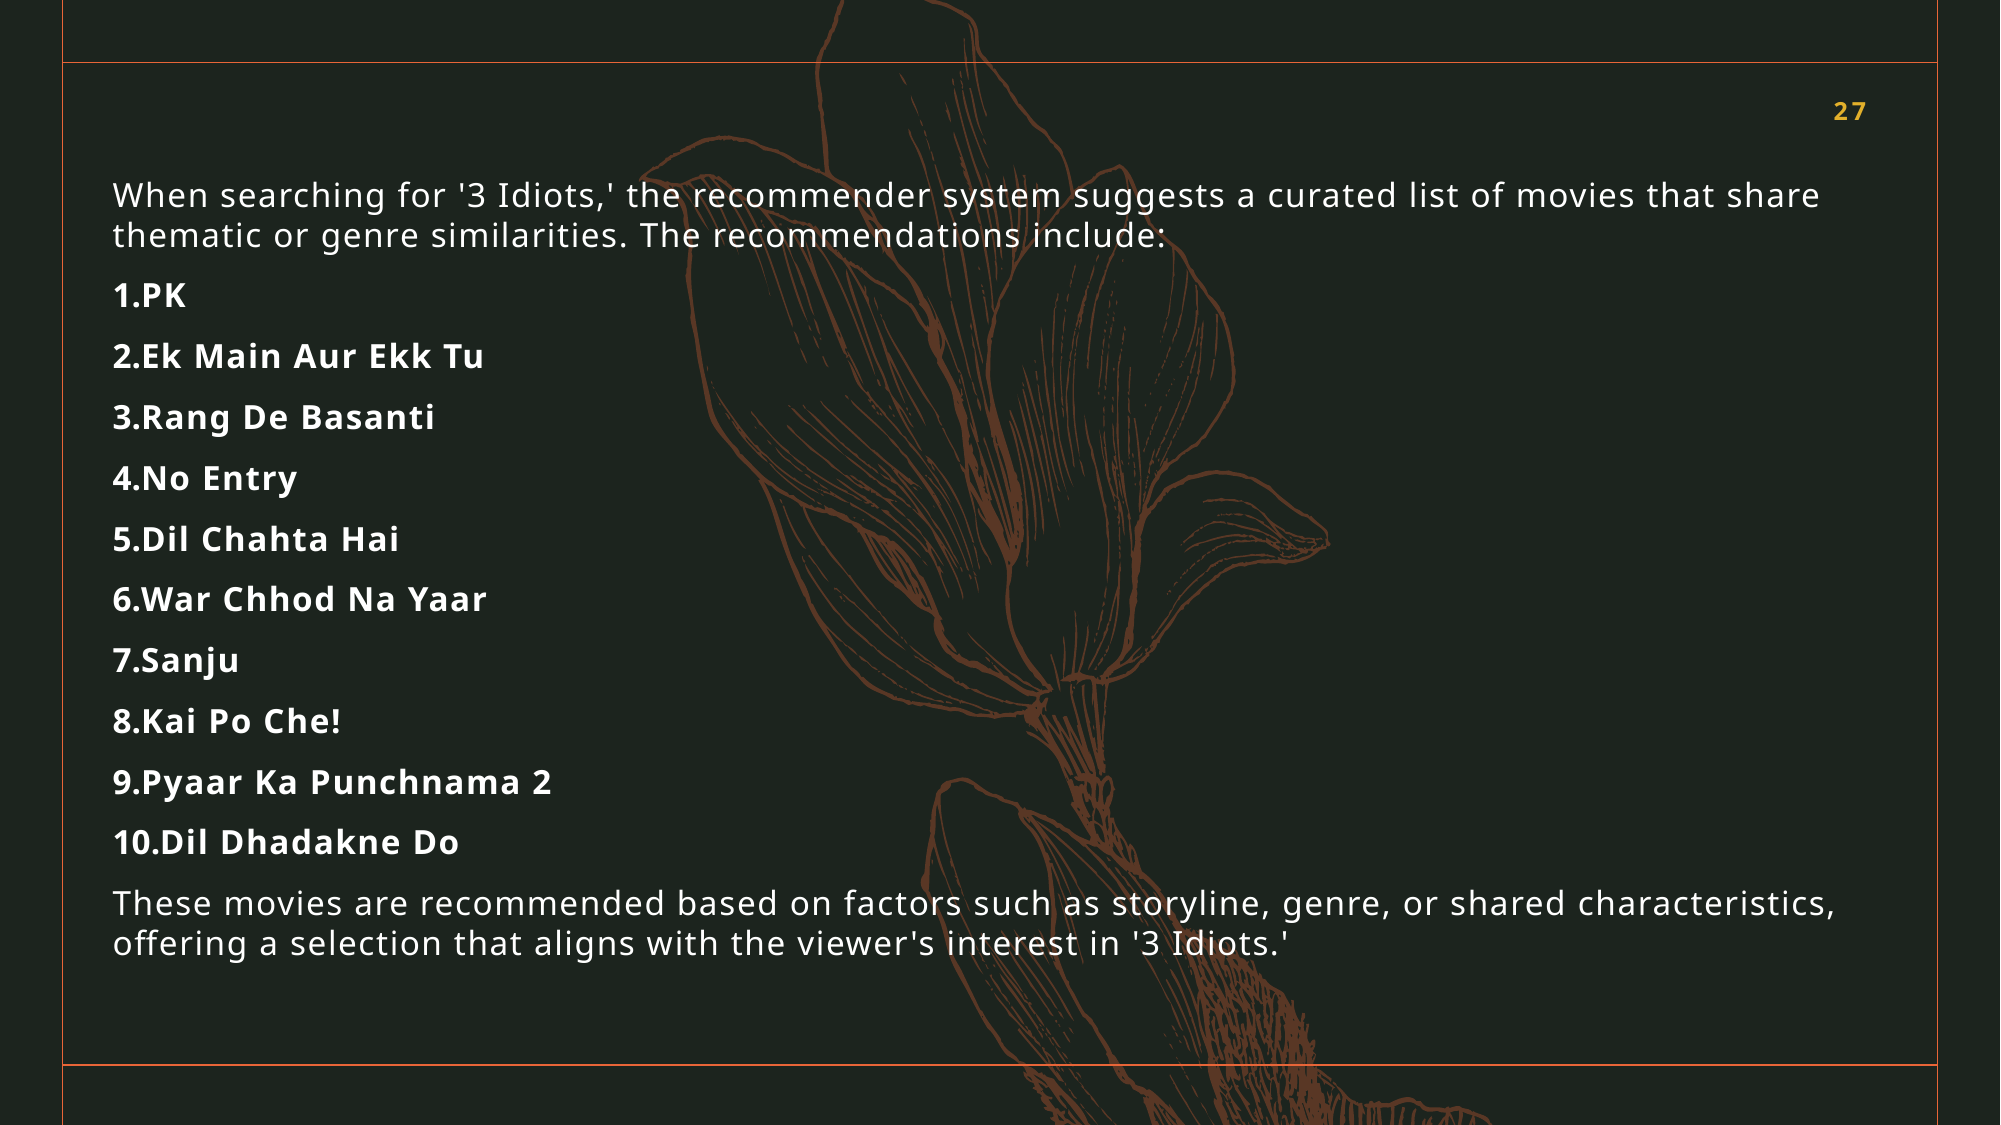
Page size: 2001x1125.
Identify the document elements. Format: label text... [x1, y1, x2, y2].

slide_number 27 [1237, 82, 1882, 143]
list When searching for '3 Idiots,' the recommender system suggests a curated list of movies that share thematic or genre similarities. The recommendations include: PK Ek Main Aur Ekk Tu Rang De Basanti No Entry Dil Chahta Hai War Chhod Na Yaar Sanju Kai Po Che! Pyaar Ka Punchnama 2 Dil Dhadakne Do These movies are recommended based on factors such as storyline, genre, or shared characteristics, offering a selection that aligns with the viewer's interest in '3 Idiots.' [97, 108, 1940, 1028]
